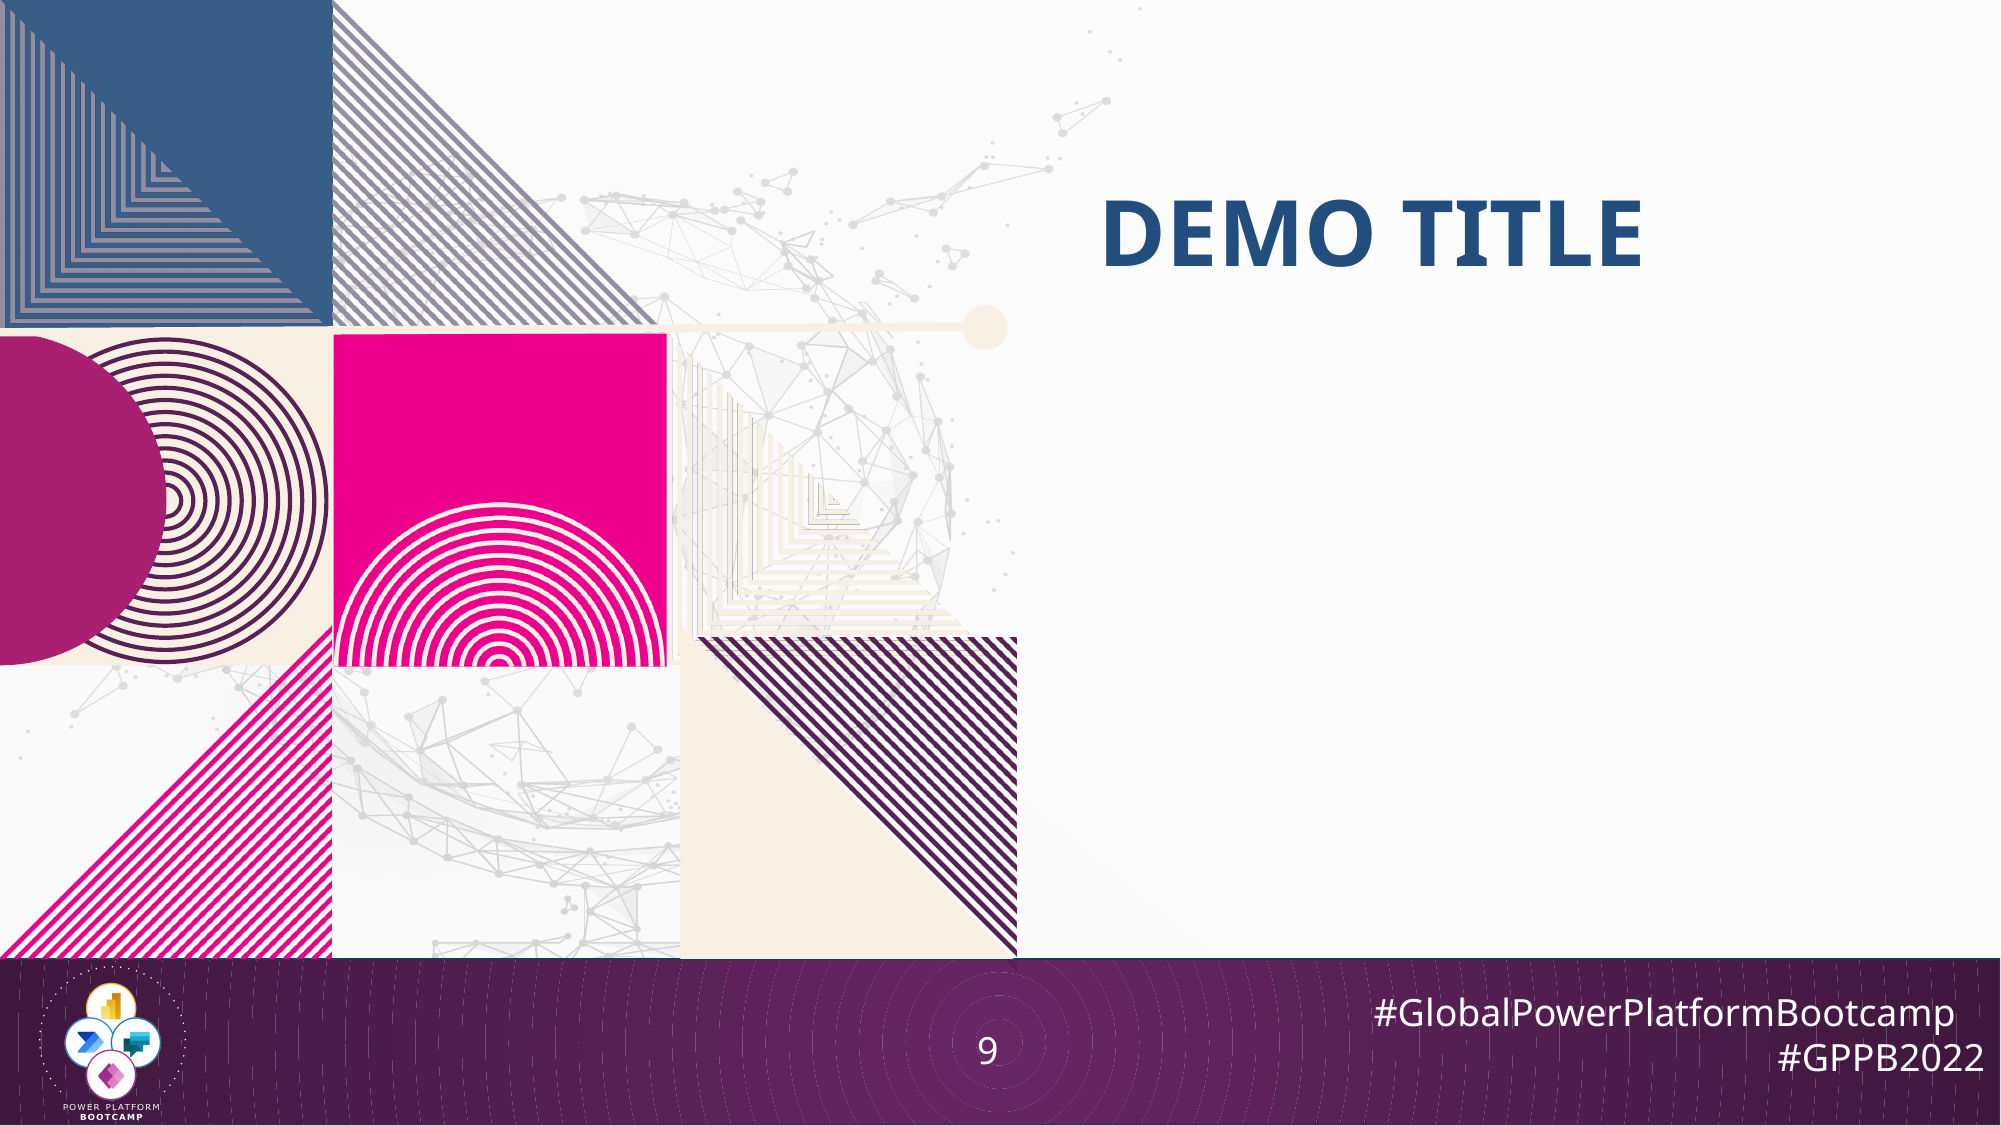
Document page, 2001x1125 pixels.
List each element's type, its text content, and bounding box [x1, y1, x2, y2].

text_box 9 [962, 1019, 1038, 1080]
picture [0, 0, 666, 328]
picture [39, 966, 186, 1120]
picture [667, 332, 1017, 971]
title Demo Title [1083, 180, 1921, 552]
picture [0, 625, 332, 959]
picture [333, 502, 665, 667]
